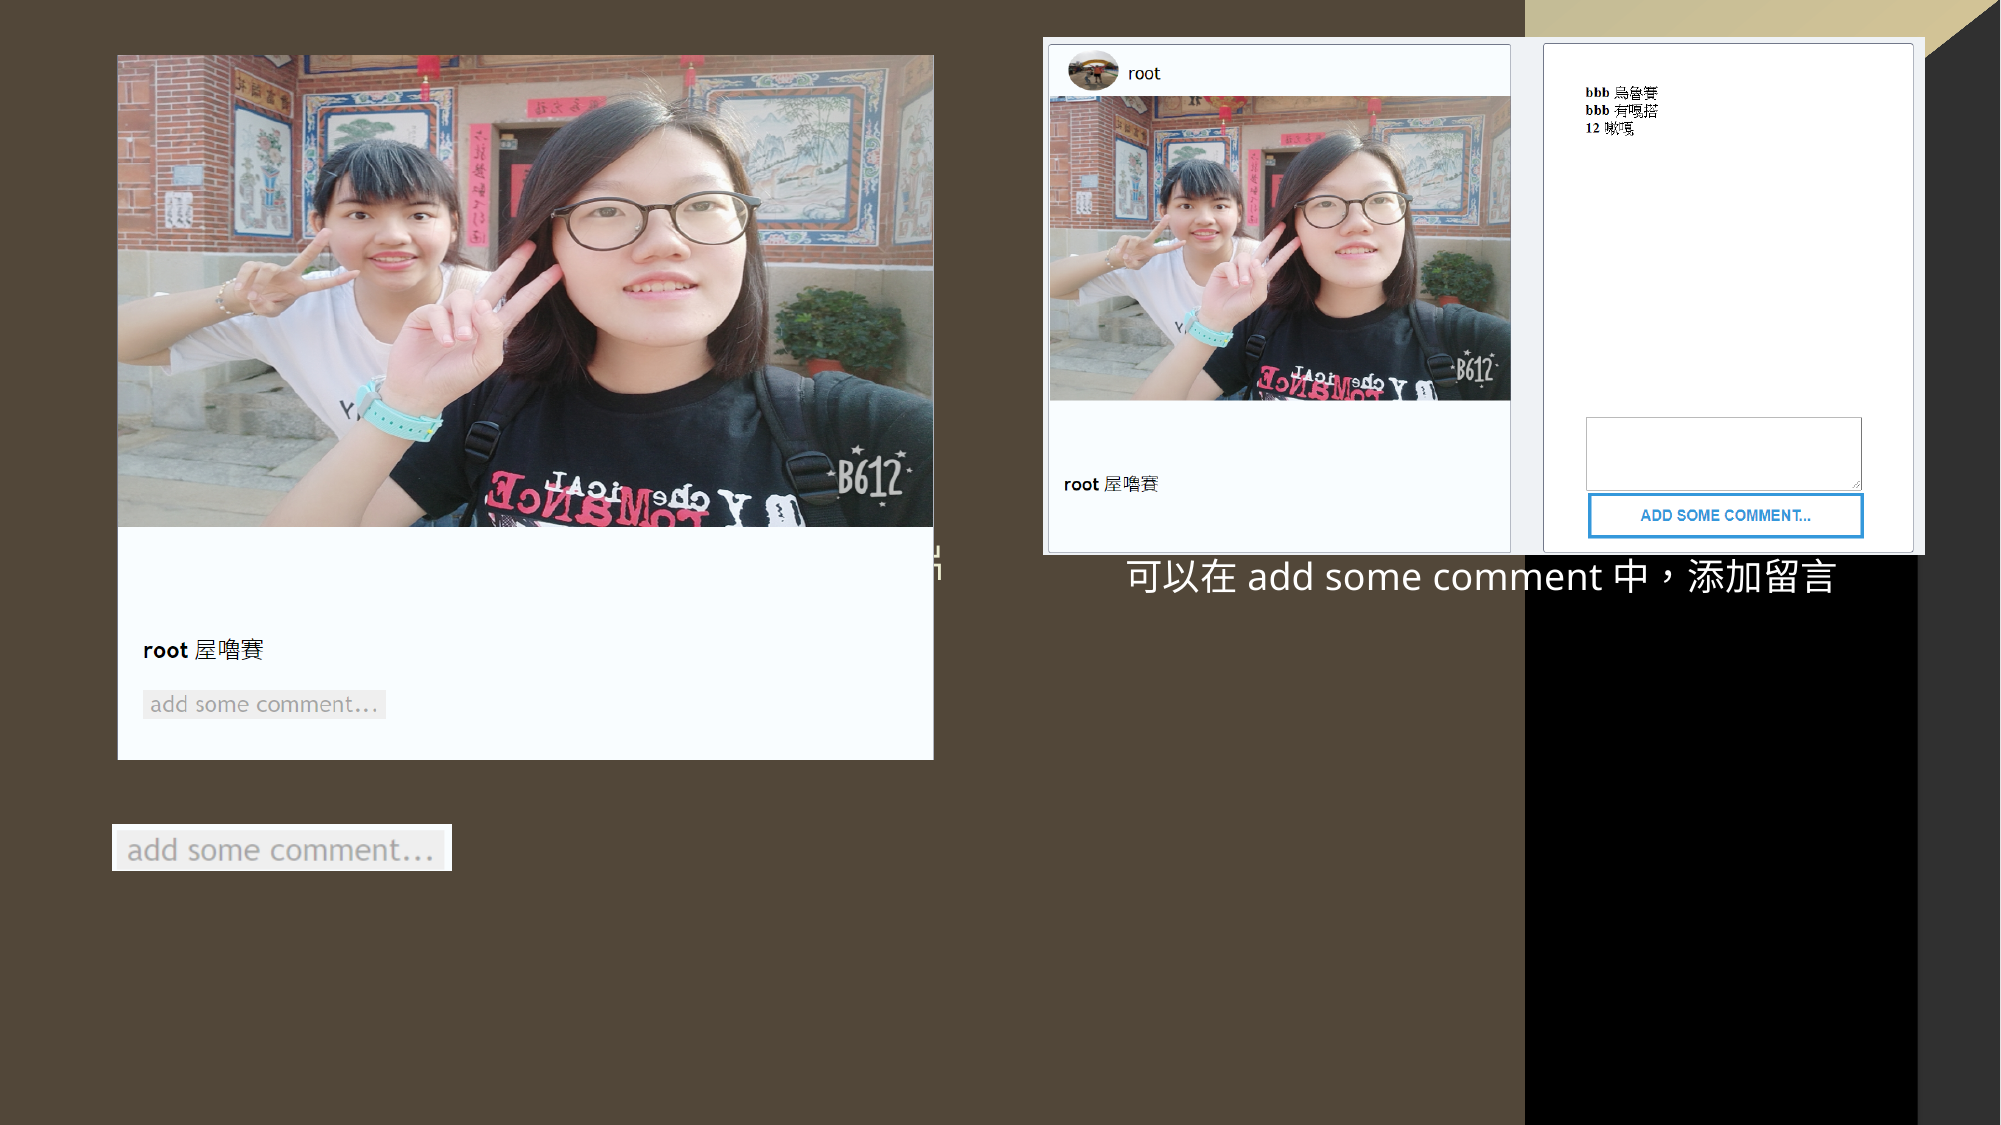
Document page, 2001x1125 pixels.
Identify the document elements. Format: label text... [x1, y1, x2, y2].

picture [0, 0, 1925, 1125]
list 可以在add some comment中，添加留言 [1532, 564, 1858, 1043]
